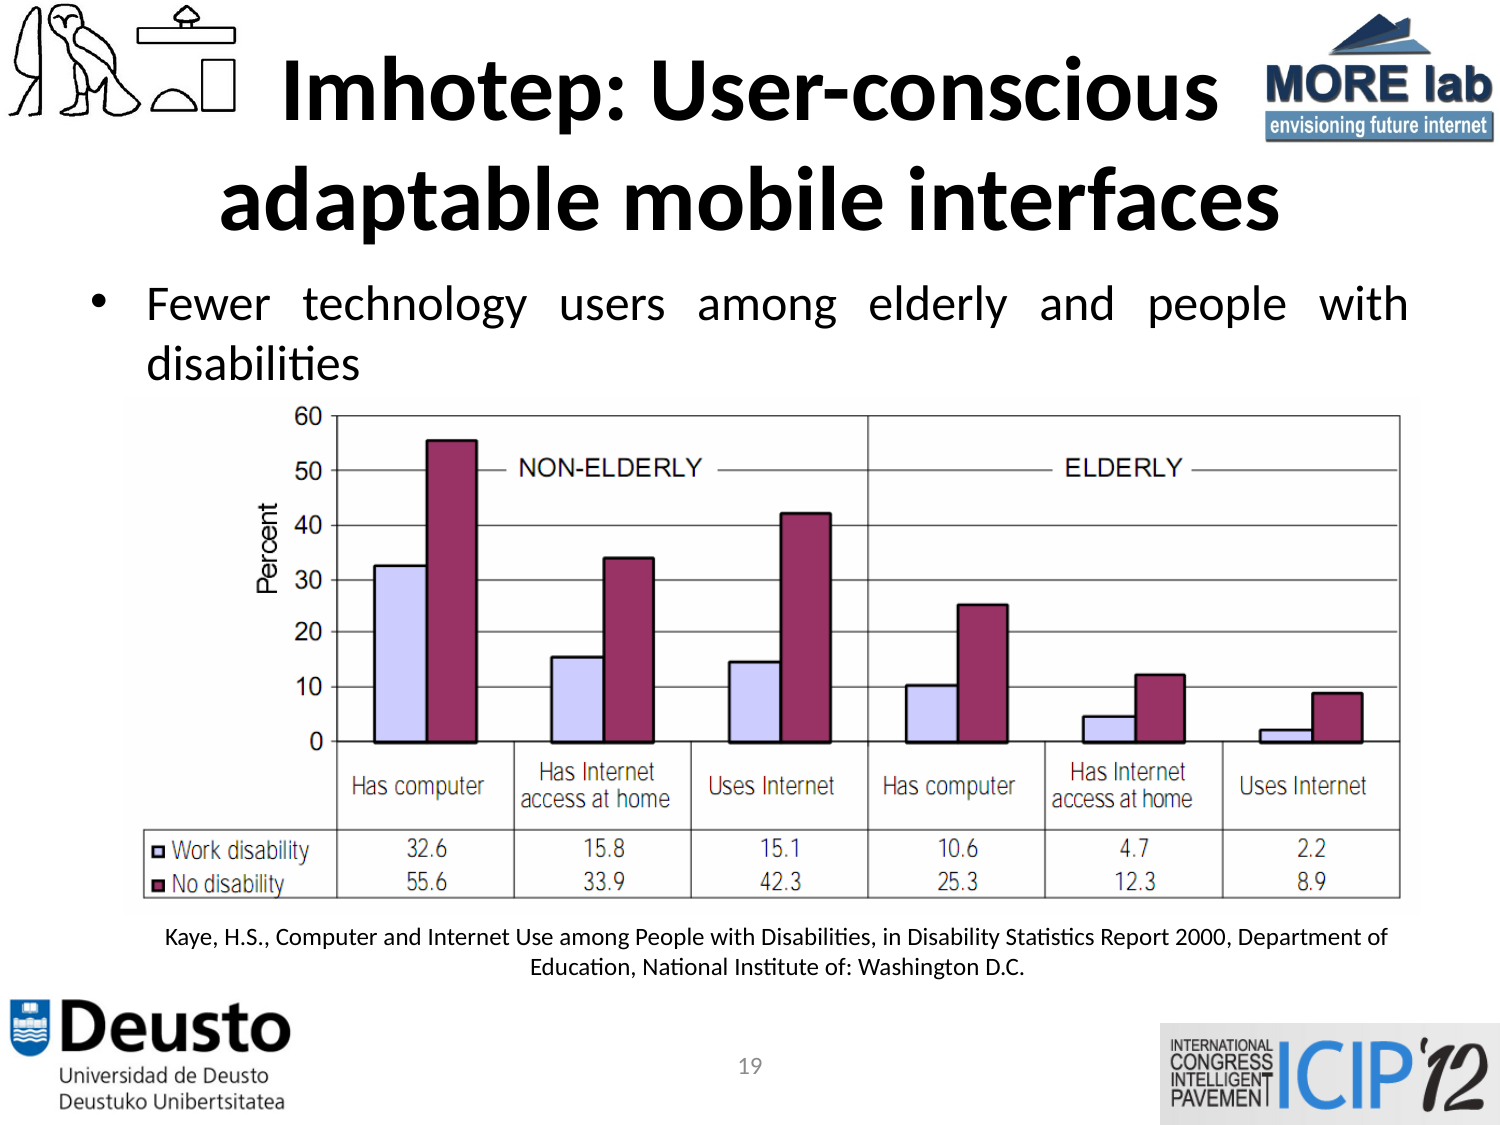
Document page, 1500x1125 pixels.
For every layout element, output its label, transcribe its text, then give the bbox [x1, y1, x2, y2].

list Fewer technology users among elderly and people with disabilities Kaye, H.S., Computer and Internet Use among People with Disabilities, in Disability Statistics Report 2000, Department of Education, National Institute of: Washington D.C. [74, 262, 1426, 1059]
title Imhotep: User-conscious adaptable mobile interfaces [76, 44, 1425, 233]
picture [0, 0, 243, 124]
picture [0, 987, 312, 1123]
picture [1160, 1023, 1500, 1125]
picture [123, 396, 1421, 915]
picture [1257, 0, 1498, 151]
